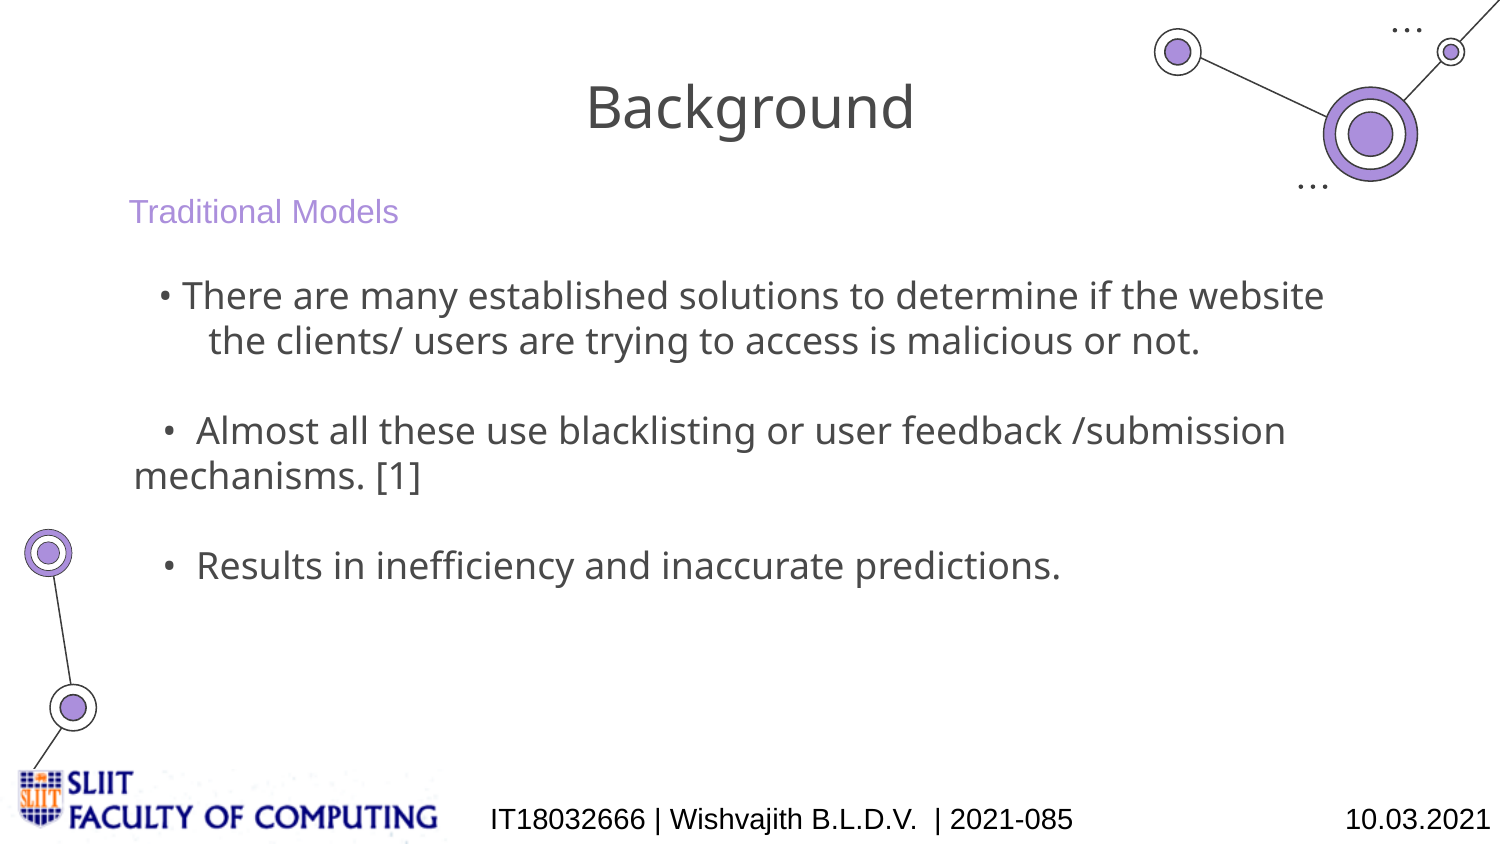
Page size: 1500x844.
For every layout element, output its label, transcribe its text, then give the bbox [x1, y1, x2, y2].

list • There are many established solutions to determine if the website the clients/ users are trying to access is malicious or not. • Almost all these use blacklisting or user feedback /submission mechanisms. [1] • Results in inefficiency and inaccurate predictions. [118, 422, 1383, 517]
title Background [415, 55, 1086, 150]
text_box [0, 768, 1500, 844]
text_box Traditional Models [113, 182, 415, 238]
